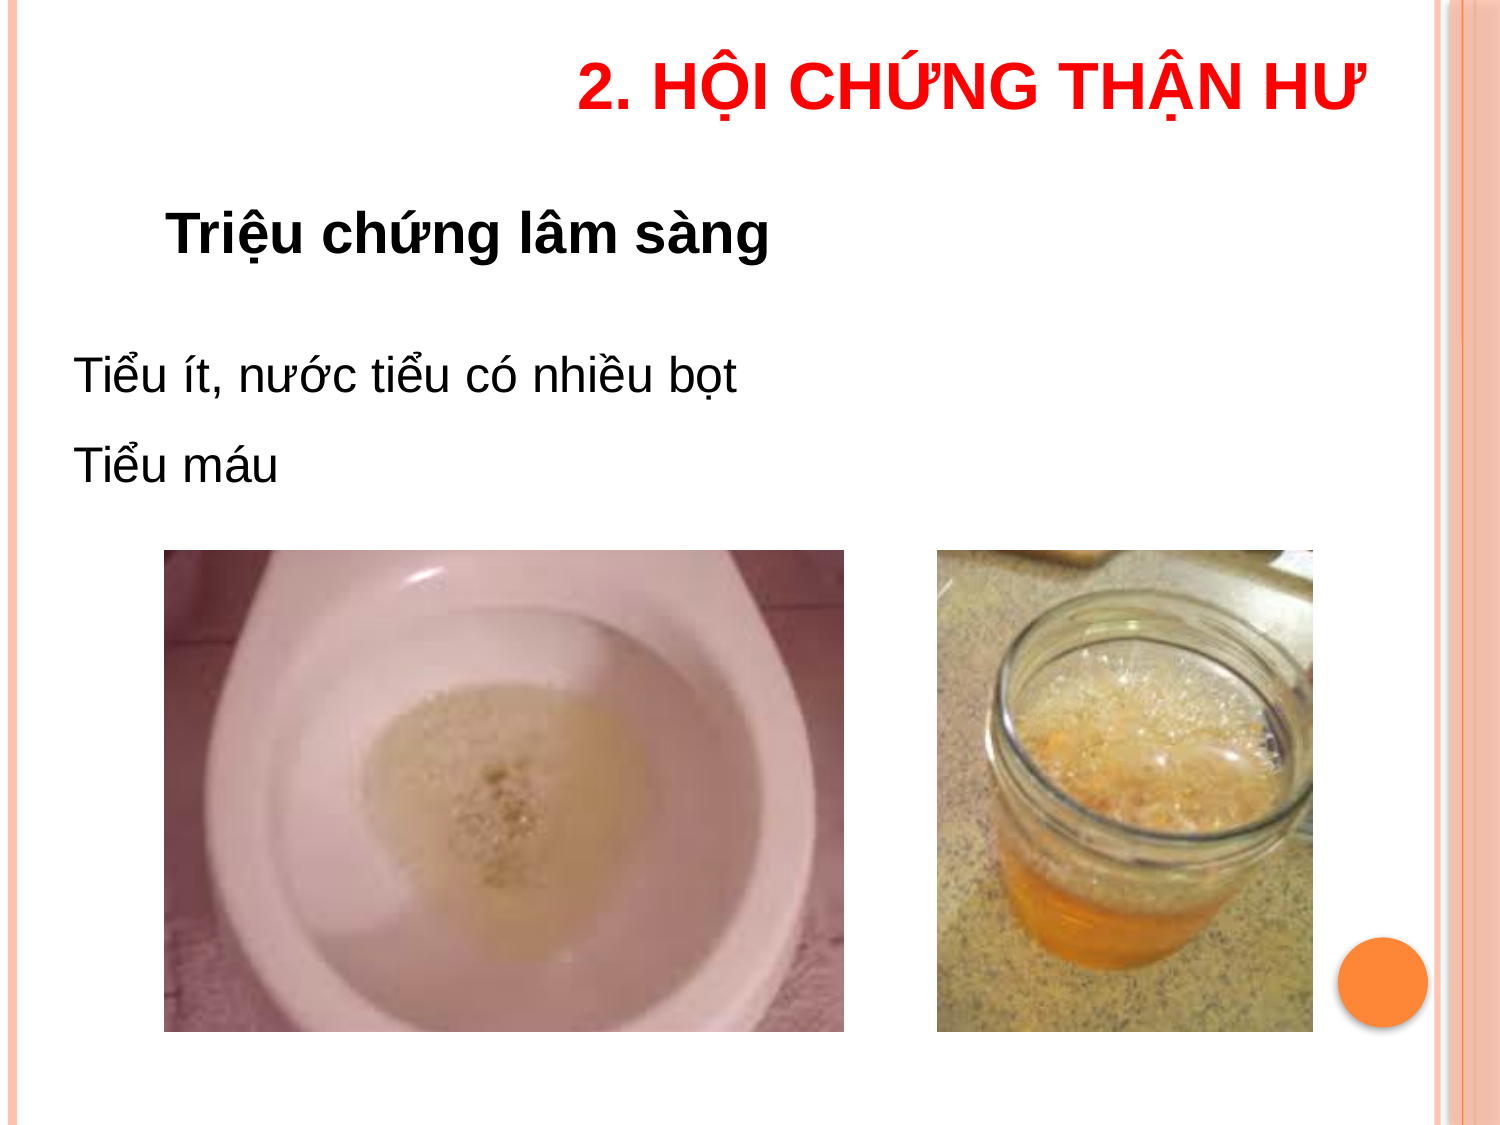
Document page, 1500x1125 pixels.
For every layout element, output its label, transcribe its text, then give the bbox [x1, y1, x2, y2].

text_box Triệu chứng lâm sàng [0, 187, 938, 273]
text_box 2. HỘI CHỨNG THẬN HƯ [445, 35, 1500, 130]
text_box Tiểu ít, nước tiểu có nhiều bọt Tiểu máu [58, 304, 1231, 500]
picture [936, 550, 1313, 1032]
picture [163, 550, 844, 1032]
